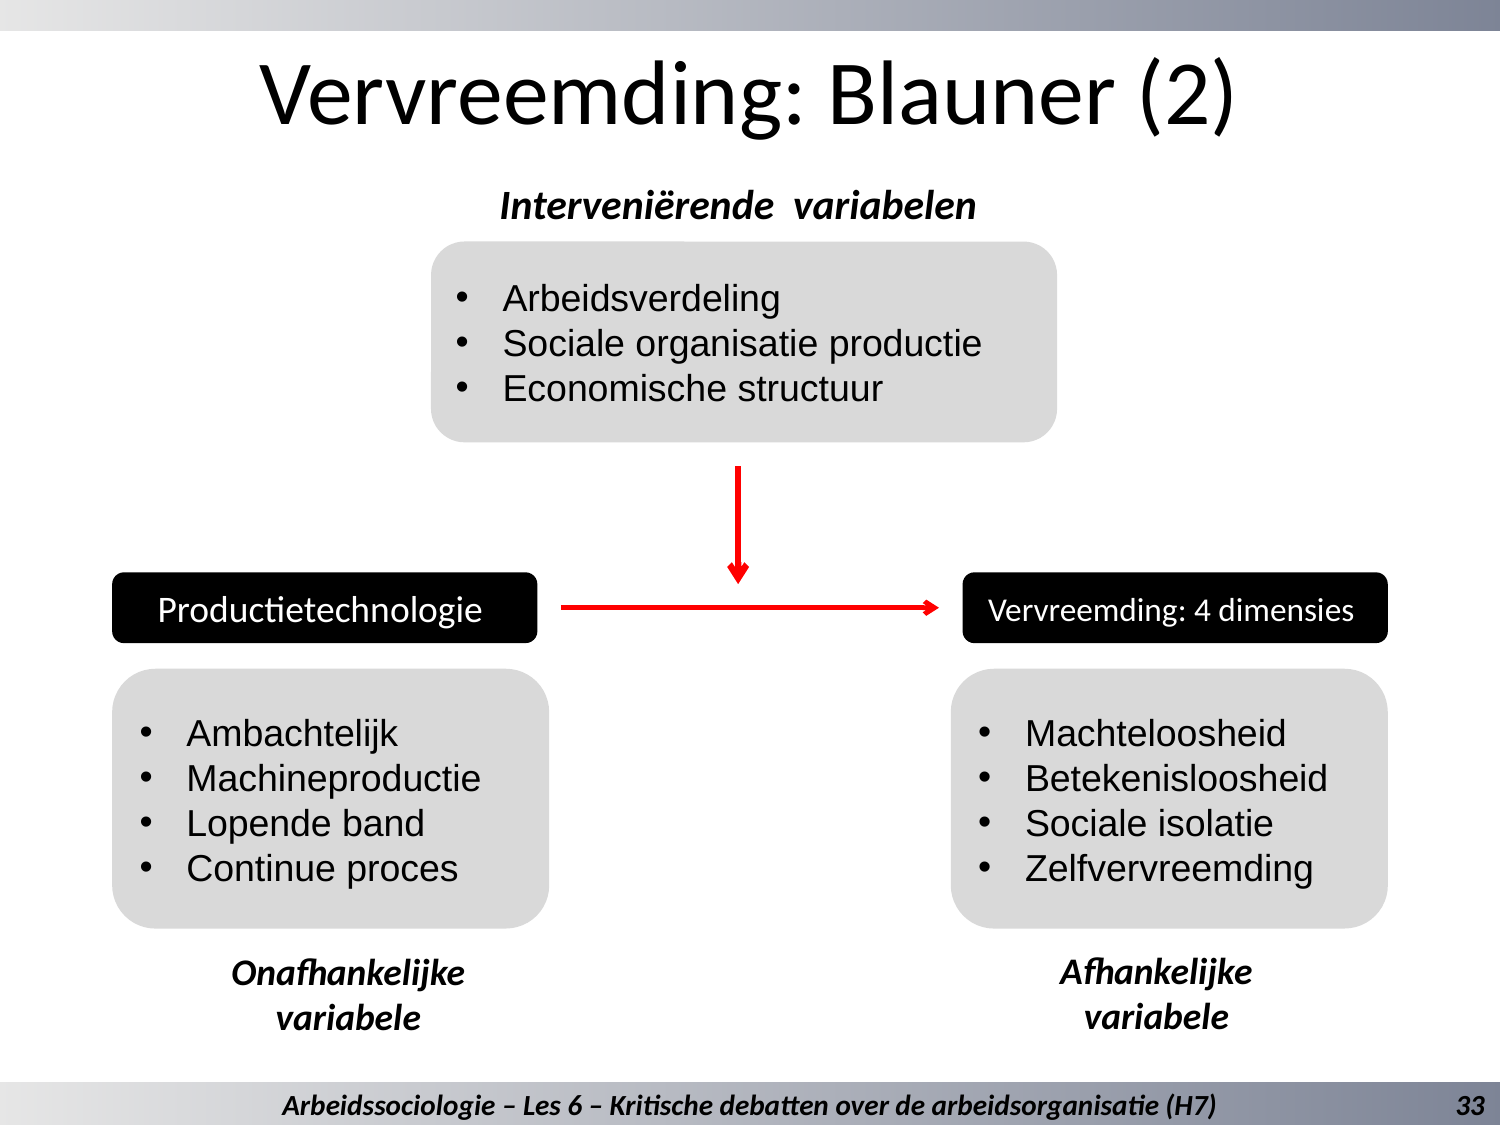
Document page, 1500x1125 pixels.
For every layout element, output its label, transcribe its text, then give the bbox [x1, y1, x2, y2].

title Vervreemding: Blauner (2) [0, 31, 1500, 157]
footer Arbeidssociologie – Les 6 – Kritische debatten over de arbeidsorganisatie (H7) [0, 1082, 1074, 1125]
text_box Afhankelijke variabele [979, 939, 1334, 1045]
text_box [0, 0, 1500, 31]
text_box Productietechnologie [110, 570, 540, 646]
text_box Vervreemding: 4 dimensies [960, 570, 1390, 646]
text_box Ambachtelijk Machineproductie Lopende band Continue proces [110, 666, 552, 931]
text_box Machteloosheid Betekenisloosheid Sociale isolatie Zelfvervreemding [948, 666, 1390, 931]
text_box 33 [1074, 1082, 1500, 1125]
text_box Arbeidsverdeling Sociale organisatie productie Economische structuur [428, 239, 1060, 445]
text_box Onafhankelijke variabele [147, 940, 550, 1046]
text_box Interveniërende variabelen [478, 170, 998, 236]
